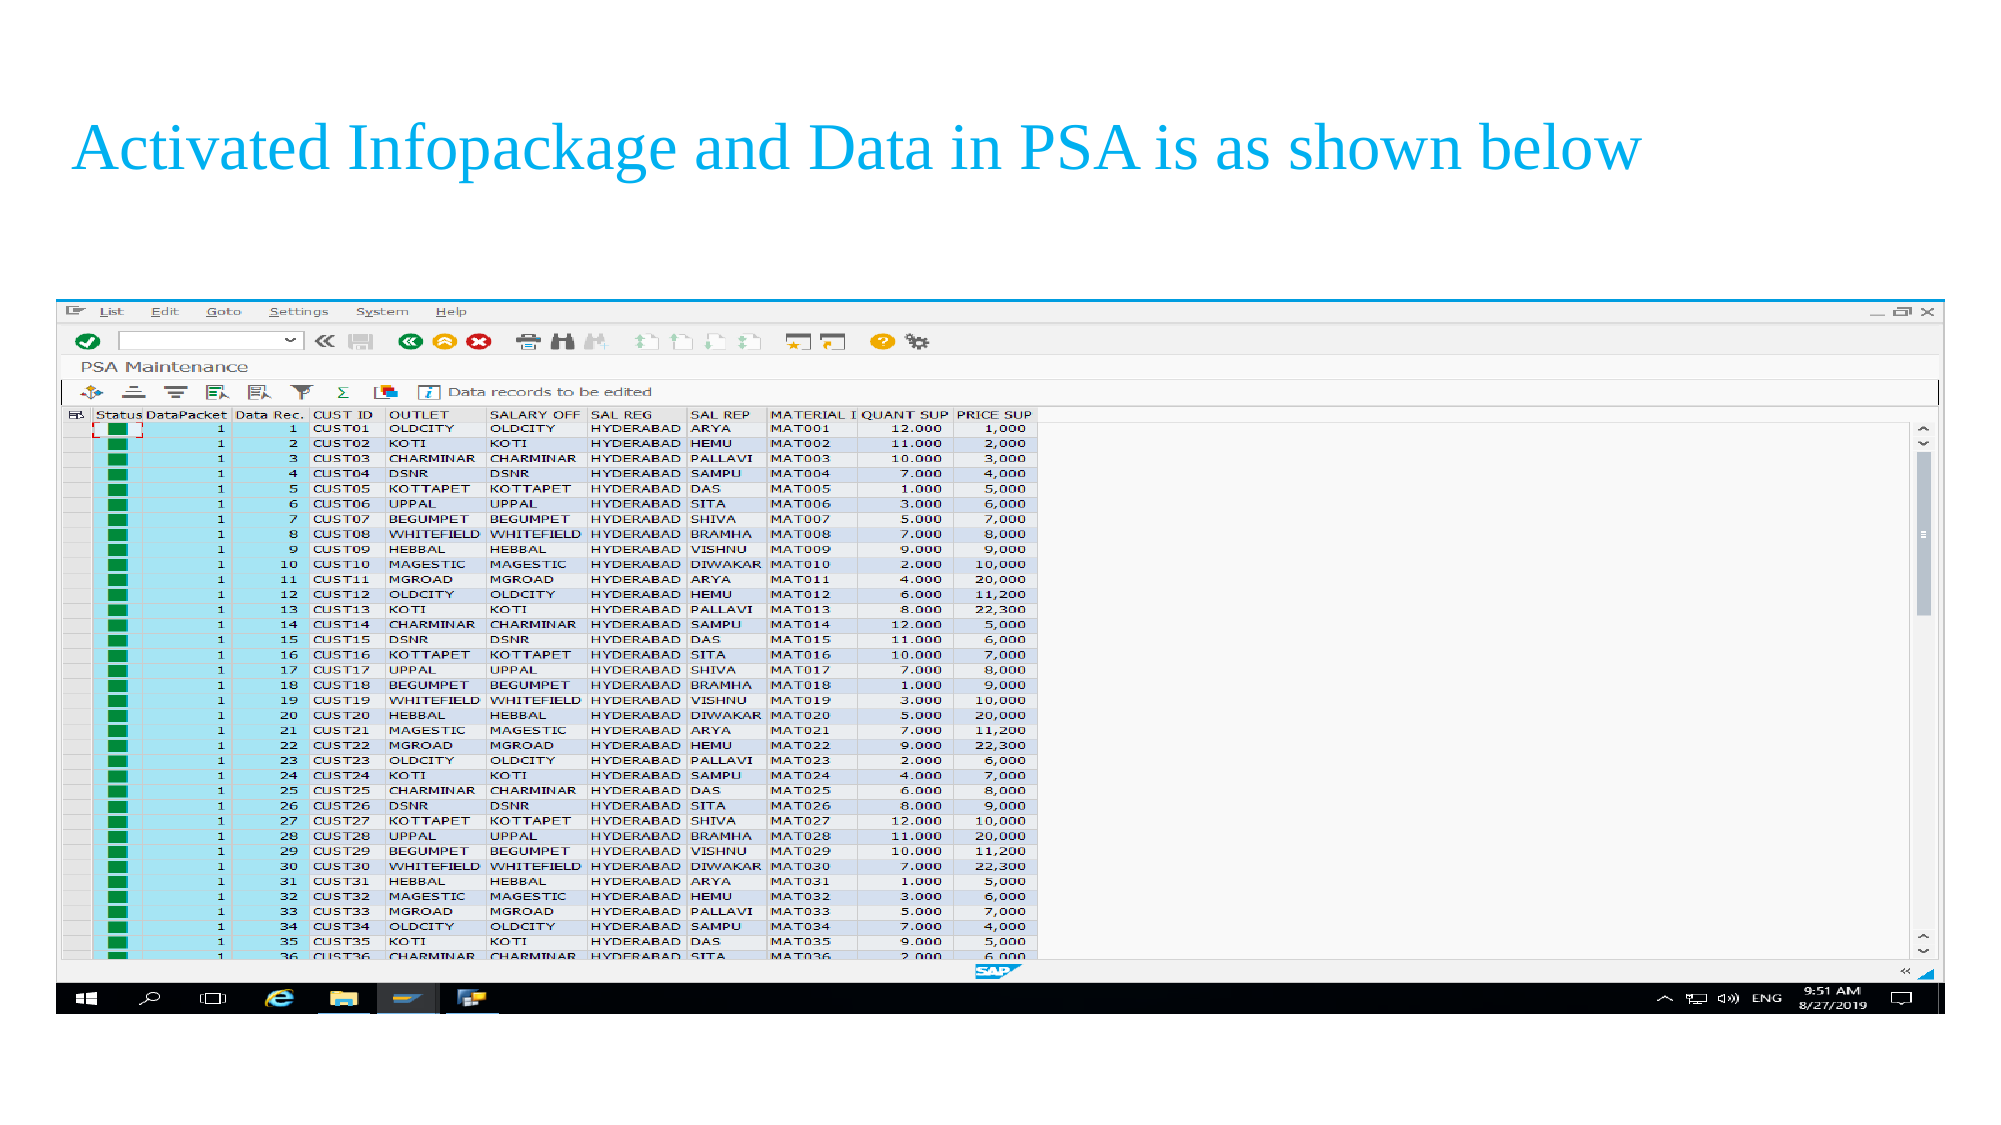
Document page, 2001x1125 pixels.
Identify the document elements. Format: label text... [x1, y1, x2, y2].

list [56, 299, 1945, 1014]
title Activated Infopackage and Data in PSA is as shown below [56, 88, 1945, 209]
